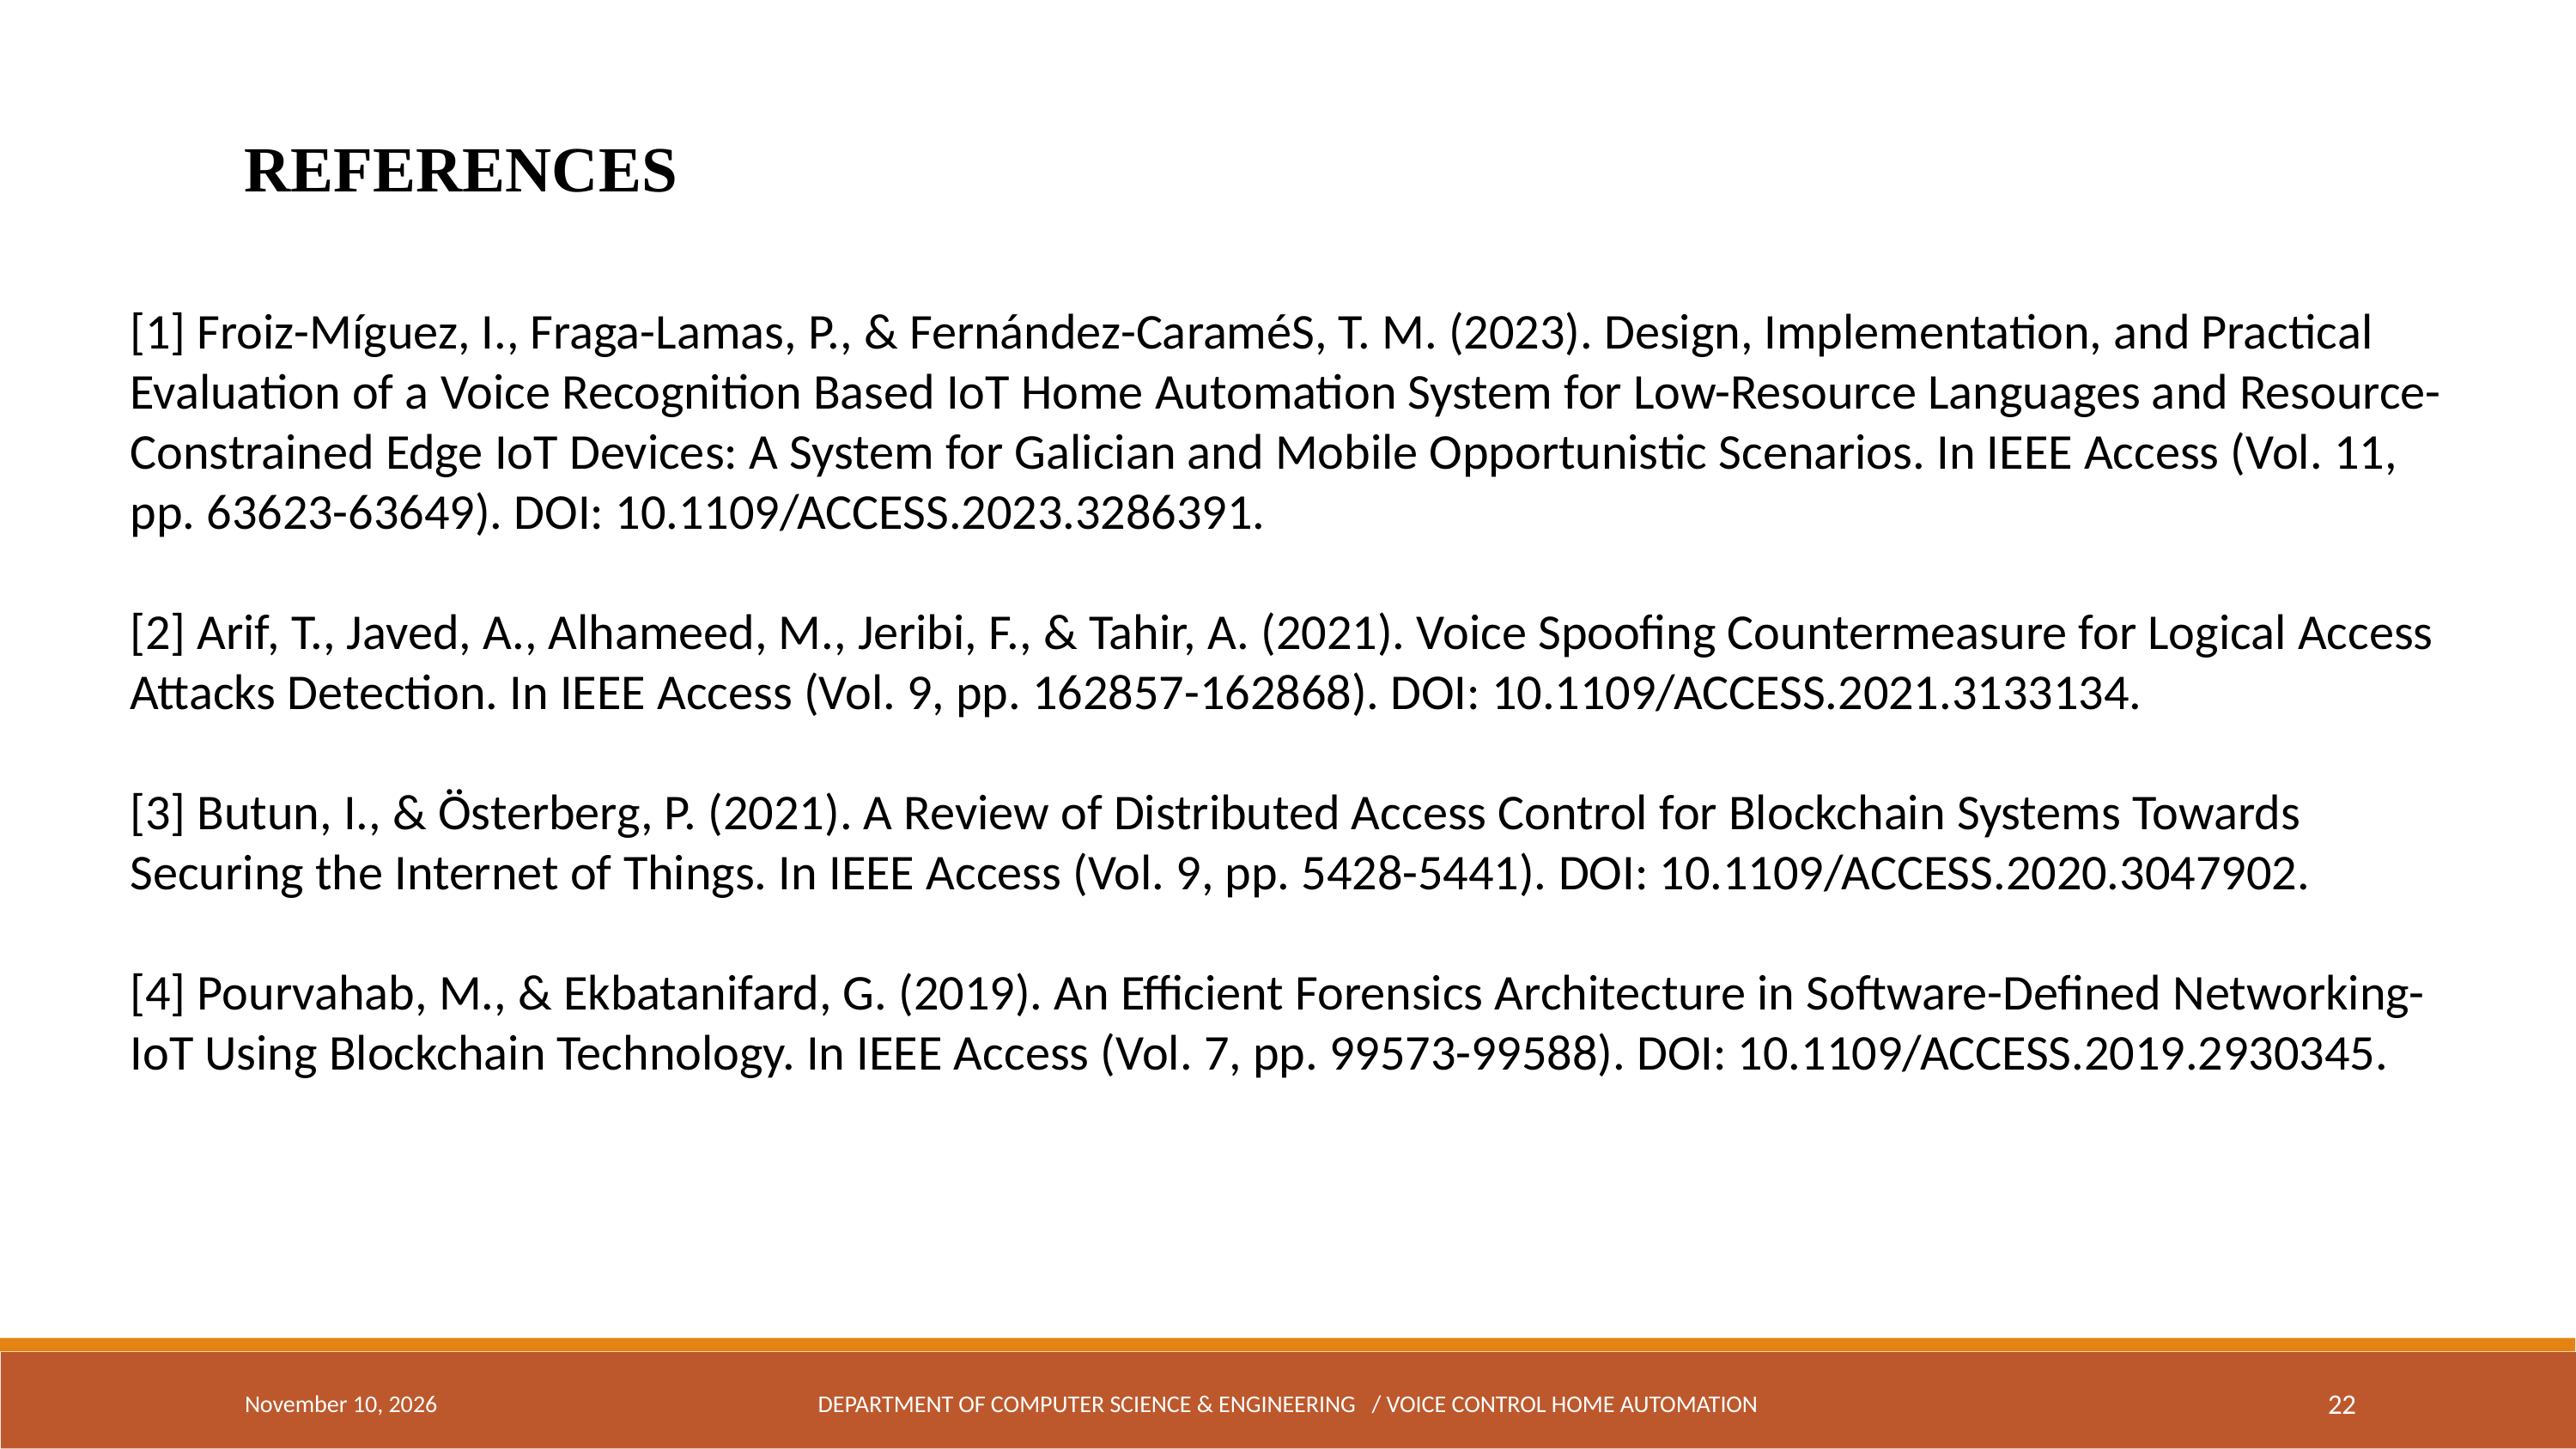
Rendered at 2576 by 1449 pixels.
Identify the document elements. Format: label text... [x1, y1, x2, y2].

slide_number 22 [2092, 1364, 2369, 1442]
text_box REFERENCES [232, 121, 1581, 212]
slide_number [232, 1364, 755, 1442]
text_box [1] Froiz-Míguez, I., Fraga-Lamas, P., & Fernández-CaraméS, T. M. (2023). Design, Implementation, and Practical Evaluation of a Voice Recognition Based IoT Home Automation System for Low-Resource Languages and Resource-Constrained Edge IoT Devices: A System for Galician and Mobile Opportunistic Scenarios. In IEEE Access (Vol. 11, pp. 63623-63649). DOI: 10.1109/ACCESS.2023.3286391. [2] Arif, T., Javed, A., Alhameed, M., Jeribi, F., & Tahir, A. (2021). Voice Spoofing Countermeasure for Logical Access Attacks Detection. In IEEE Access (Vol. 9, pp. 162857-162868). DOI: 10.1109/ACCESS.2021.3133134. [3] Butun, I., & Österberg, P. (2021). A Review of Distributed Access Control for Blockchain Systems Towards Securing the Internet of Things. In IEEE Access (Vol. 9, pp. 5428-5441). DOI: 10.1109/ACCESS.2020.3047902. [4] Pourvahab, M., & Ekbatanifard, G. (2019). An Efficient Forensics Architecture in Software-Defined Networking-IoT Using Blockchain Technology. In IEEE Access (Vol. 7, pp. 99573-99588). DOI: 10.1109/ACCESS.2019.2930345. [117, 292, 2464, 1087]
footer DEPARTMENT OF COMPUTER SCIENCE & ENGINEERING / Voice Control Home Automation [779, 1364, 1798, 1442]
